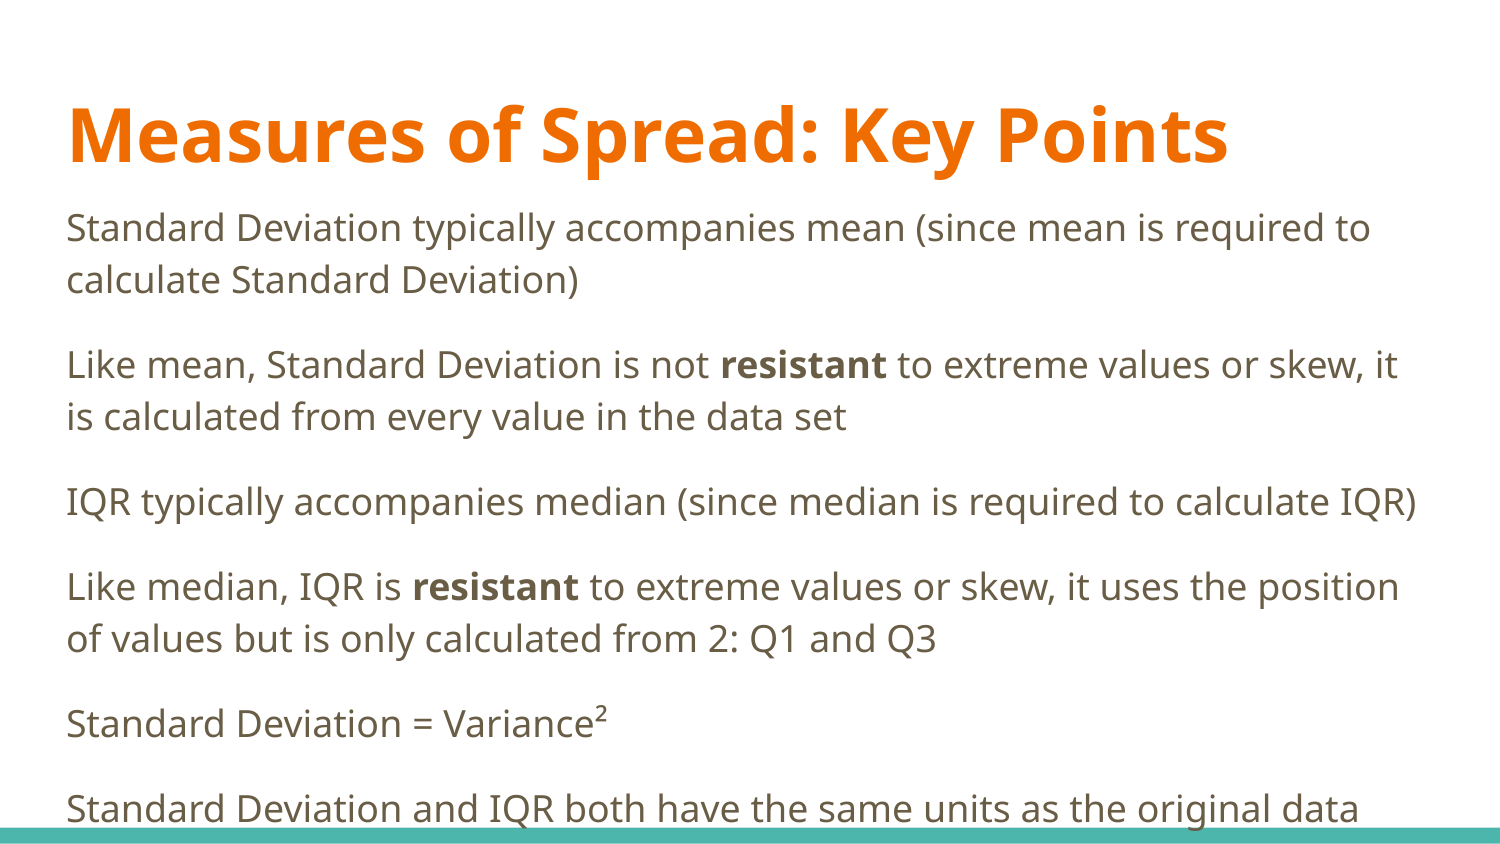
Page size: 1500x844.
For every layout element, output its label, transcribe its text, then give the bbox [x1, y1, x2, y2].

title Measures of Spread: Key Points [51, 72, 1449, 182]
list Standard Deviation typically accompanies mean (since mean is required to calculate Standard Deviation) Like mean, Standard Deviation is not resistant to extreme values or skew, it is calculated from every value in the data set IQR typically accompanies median (since median is required to calculate IQR) Like median, IQR is resistant to extreme values or skew, it uses the position of values but is only calculated from 2: Q1 and Q3 Standard Deviation = Variance² Standard Deviation and IQR both have the same units as the original data [51, 182, 1449, 725]
